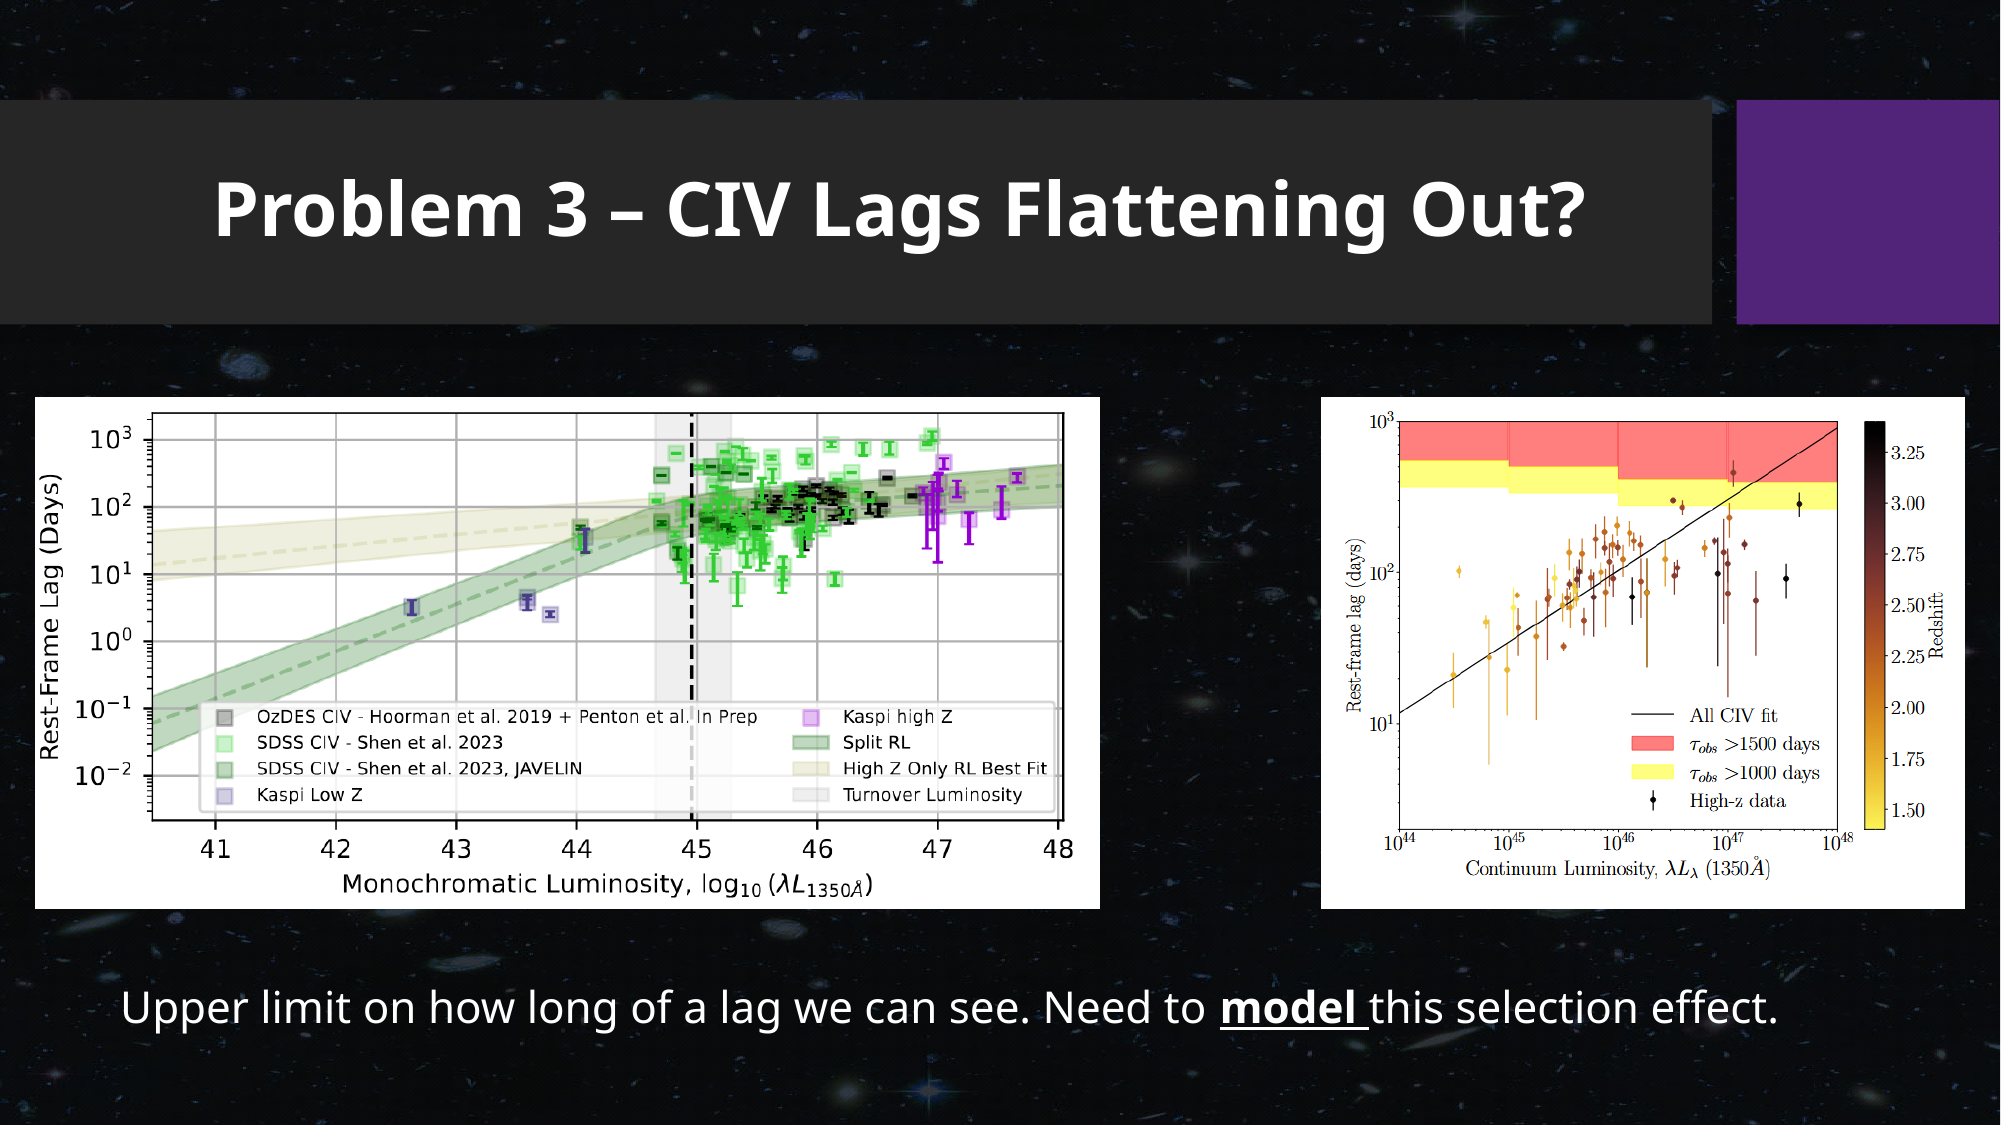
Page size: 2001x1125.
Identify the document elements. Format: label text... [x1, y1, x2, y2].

picture [0, 0, 2001, 1125]
list Upper limit on how long of a lag we can see. Need to model this selection effect. [105, 977, 1965, 1077]
title Problem 3 – CIV Lags Flattening Out? [111, 123, 1689, 301]
